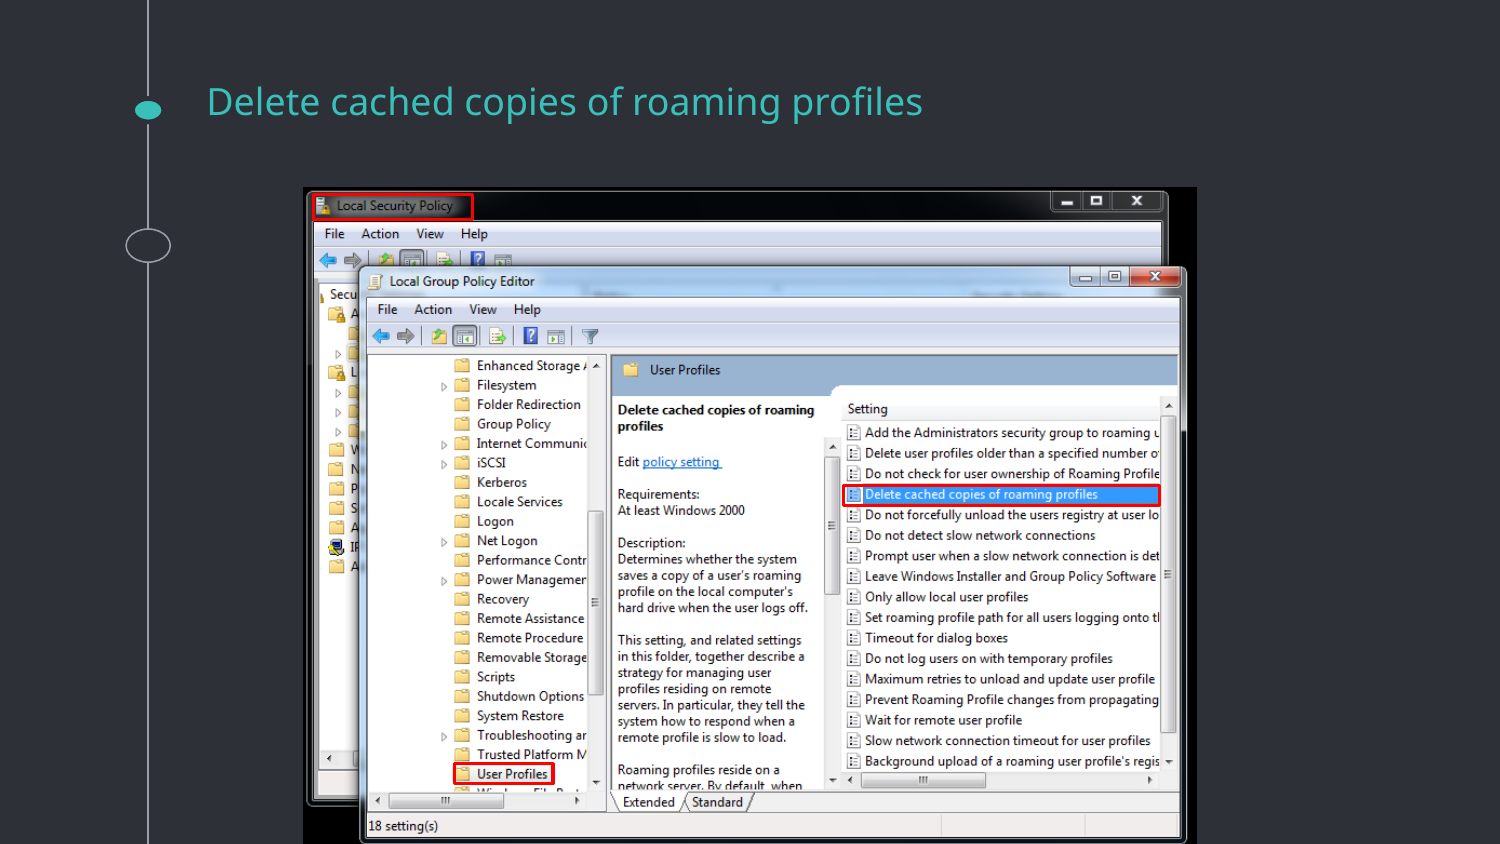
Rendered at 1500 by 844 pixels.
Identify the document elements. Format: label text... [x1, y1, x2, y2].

picture [302, 187, 1198, 844]
title Delete cached copies of roaming profiles [191, 81, 1317, 139]
